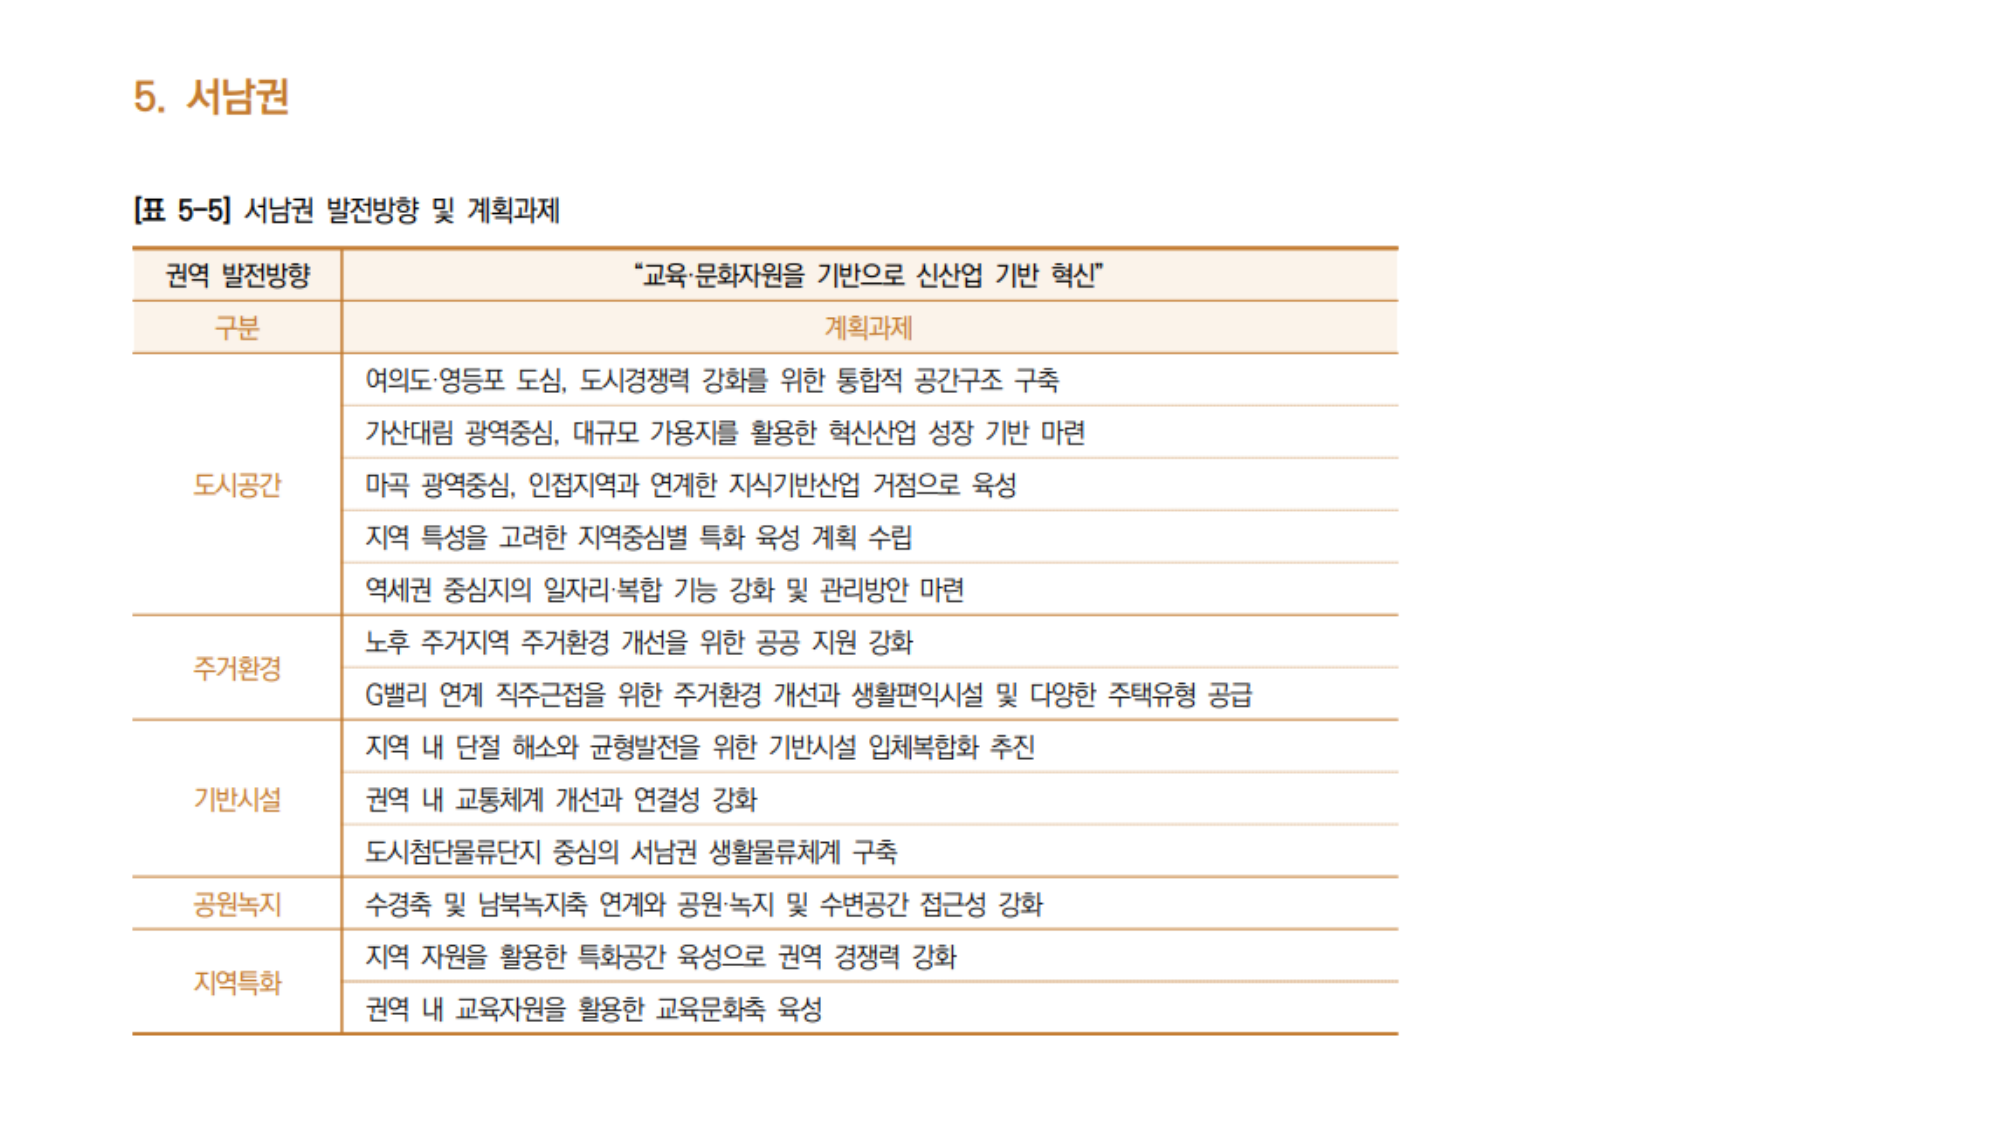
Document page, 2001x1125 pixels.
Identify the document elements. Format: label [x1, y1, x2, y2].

list [0, 40, 1455, 1125]
